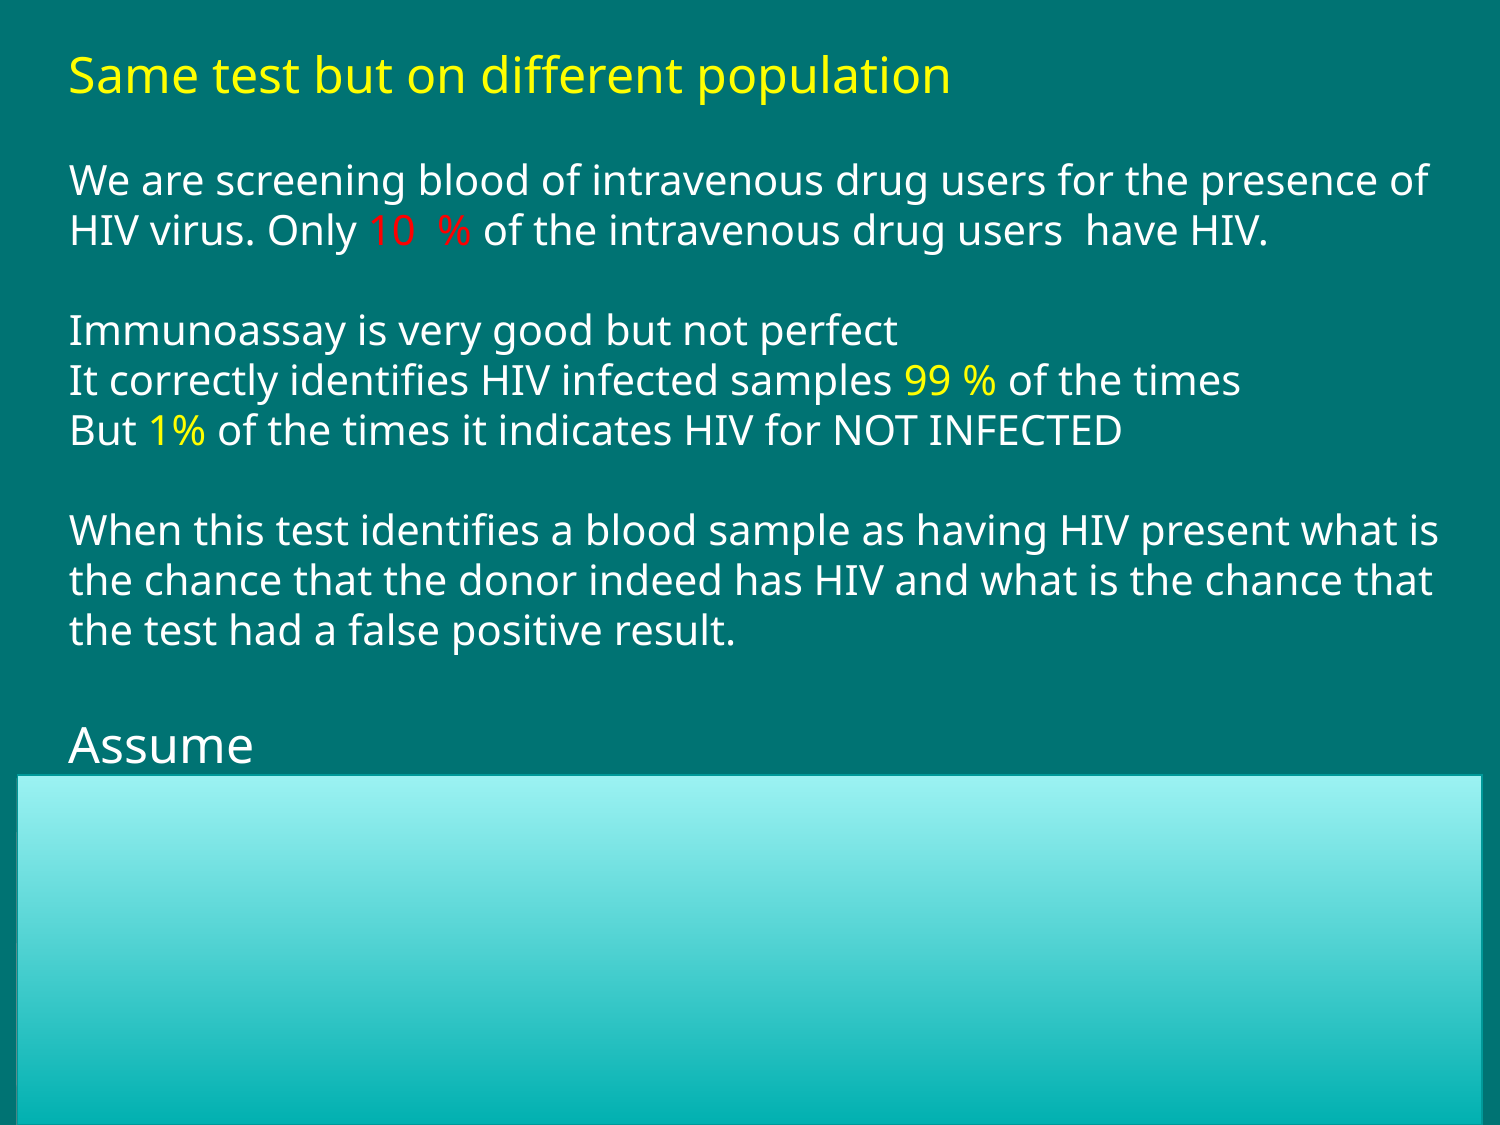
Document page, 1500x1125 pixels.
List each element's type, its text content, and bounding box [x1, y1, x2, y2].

text_box Same test but on different population We are screening blood of intravenous drug users for the presence of HIV virus. Only 10 % of the intravenous drug users have HIV. Immunoassay is very good but not perfect It correctly identifies HIV infected samples 99 % of the times But 1% of the times it indicates HIV for NOT INFECTED When this test identifies a blood sample as having HIV present what is the chance that the donor indeed has HIV and what is the chance that the test had a false positive result. Assume 100,000 tested – (10%) 10,000 has HIV (9900 identified 100 NOT) 90,000 without HIV – (1% false positive) 900 will be indicated as infected = 9900+900=10800 will test positive of which 9900/10,800 = 92 % will be true positive and have HIV and 8 % will be false positive. [54, 36, 1465, 775]
text_box [17, 775, 1483, 1125]
